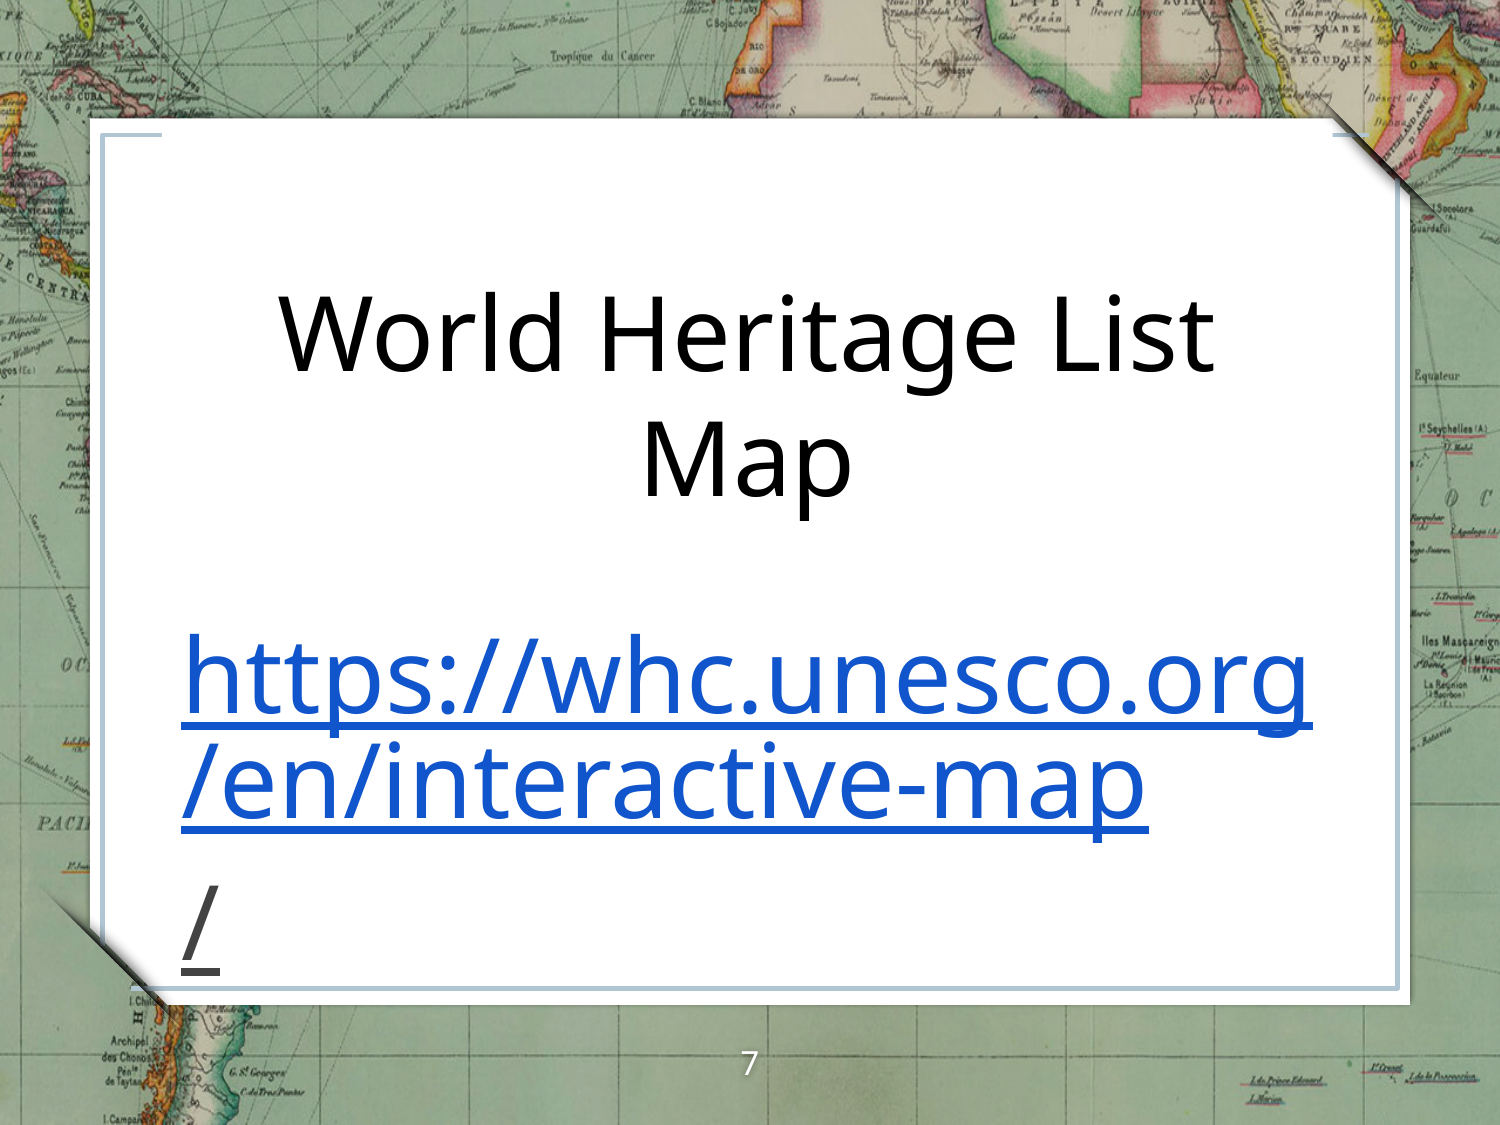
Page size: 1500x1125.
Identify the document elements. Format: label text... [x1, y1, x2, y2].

slide_number 7 [705, 1005, 795, 1125]
picture [0, 0, 1500, 1125]
title World Heritage List Map [161, 125, 1333, 518]
list https://whc.unesco.org/en/interactive-map/ [164, 609, 1336, 946]
